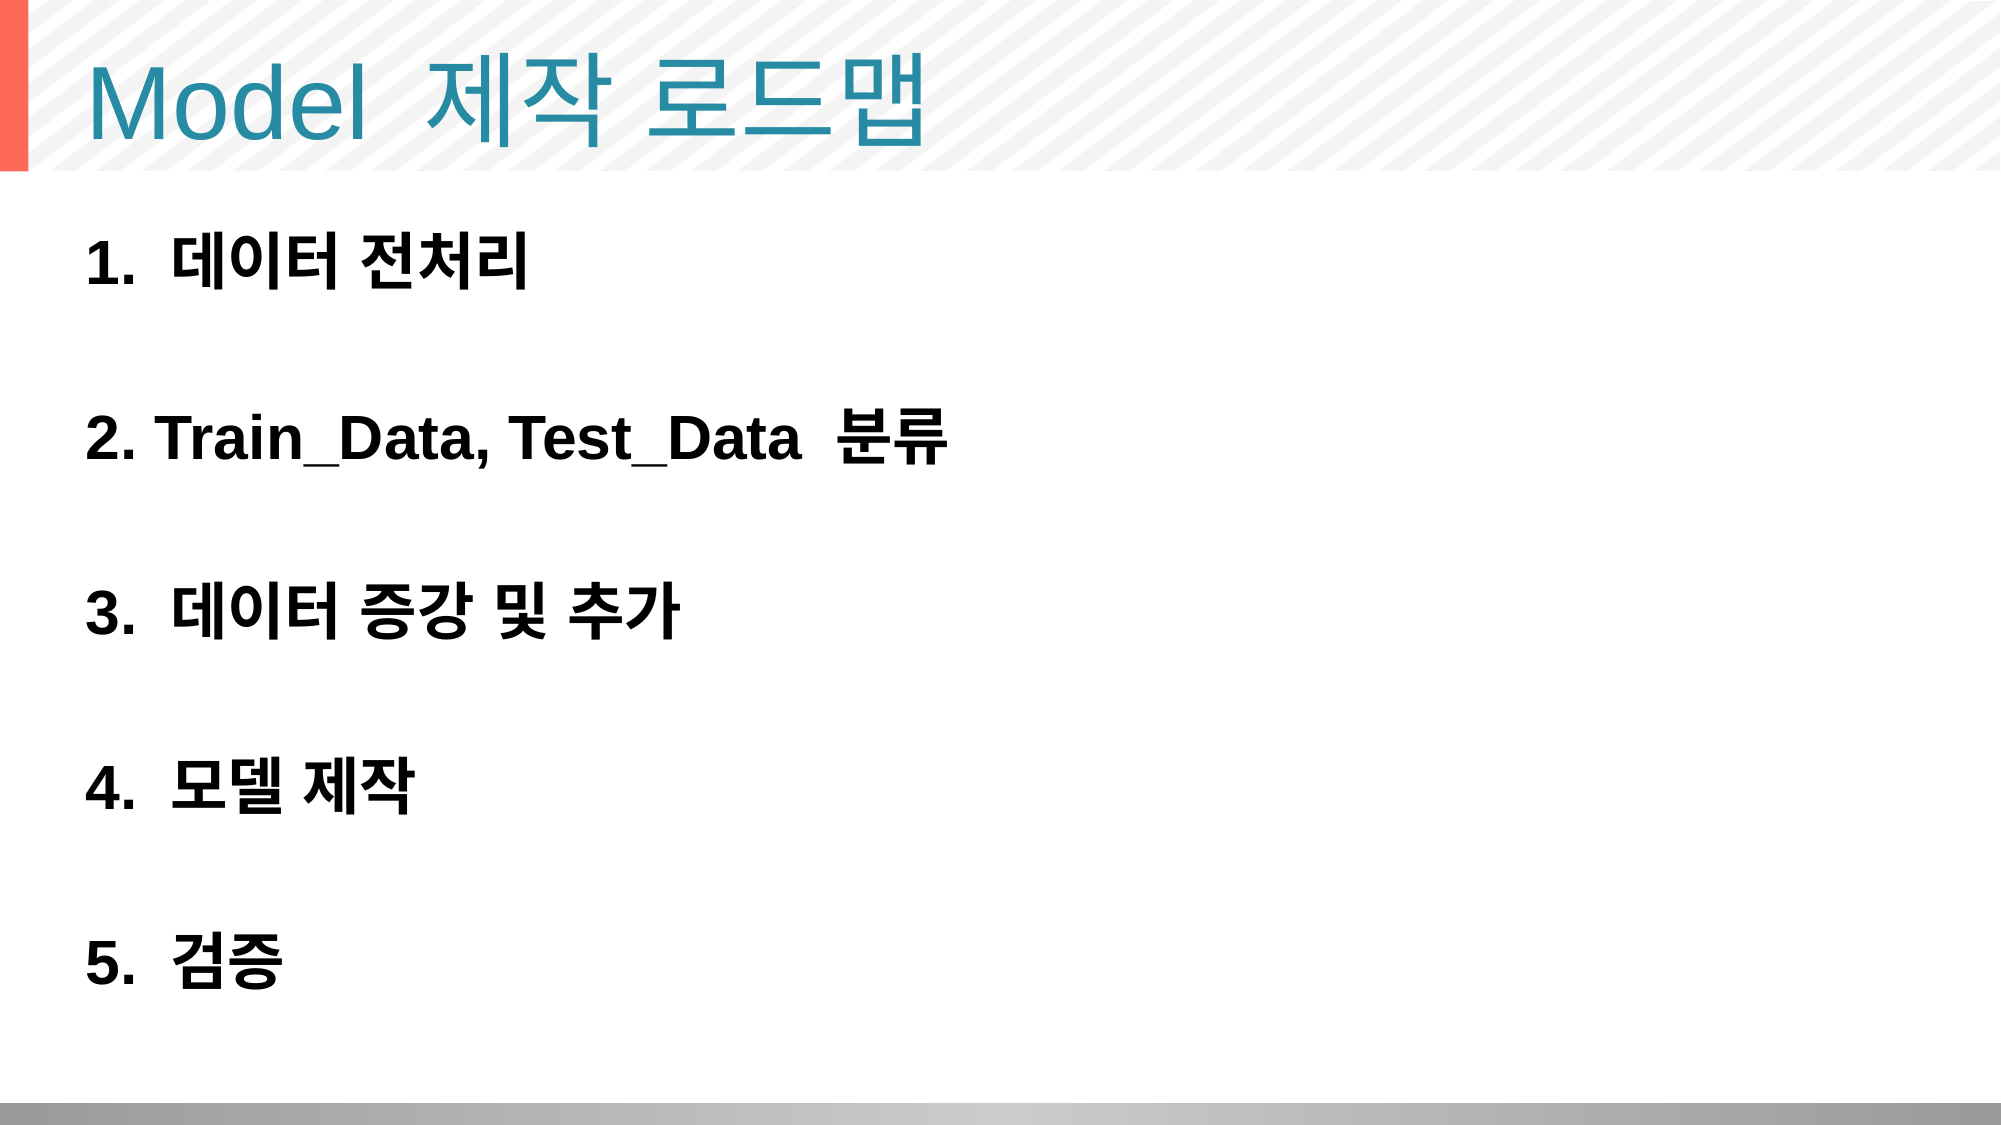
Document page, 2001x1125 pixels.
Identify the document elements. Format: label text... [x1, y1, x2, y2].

title Model 제작 로드맵 [70, 20, 1925, 175]
list 1. 데이터 전처리 2. Train_Data, Test_Data 분류 3. 데이터 증강 및 추가 4. 모델 제작 5. 검증 [70, 214, 1925, 1090]
